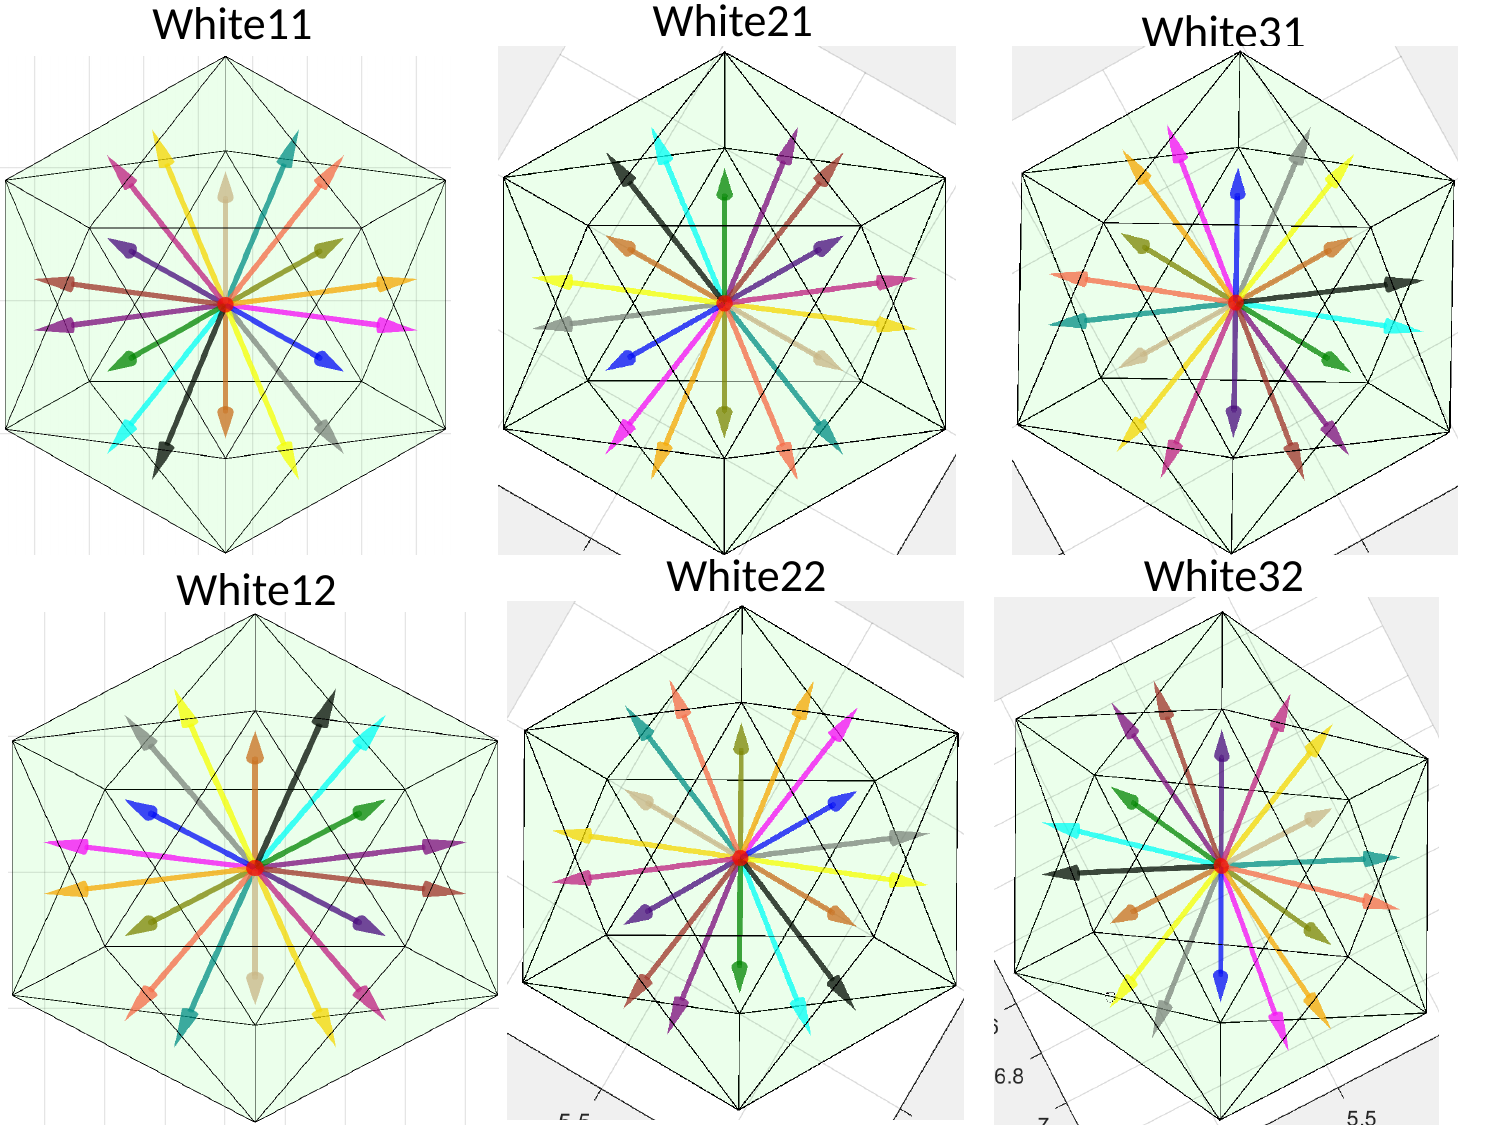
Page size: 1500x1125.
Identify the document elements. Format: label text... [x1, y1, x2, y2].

text_box White11 [135, 0, 330, 56]
text_box White22 [649, 556, 844, 601]
picture [498, 46, 956, 556]
text_box White31 [1126, 0, 1322, 46]
picture [507, 601, 964, 1120]
picture [8, 612, 499, 1125]
text_box White21 [635, 0, 831, 46]
picture [994, 597, 1439, 1125]
text_box White32 [1126, 556, 1322, 597]
picture [0, 56, 451, 556]
picture [1012, 46, 1458, 556]
text_box White12 [159, 558, 354, 612]
